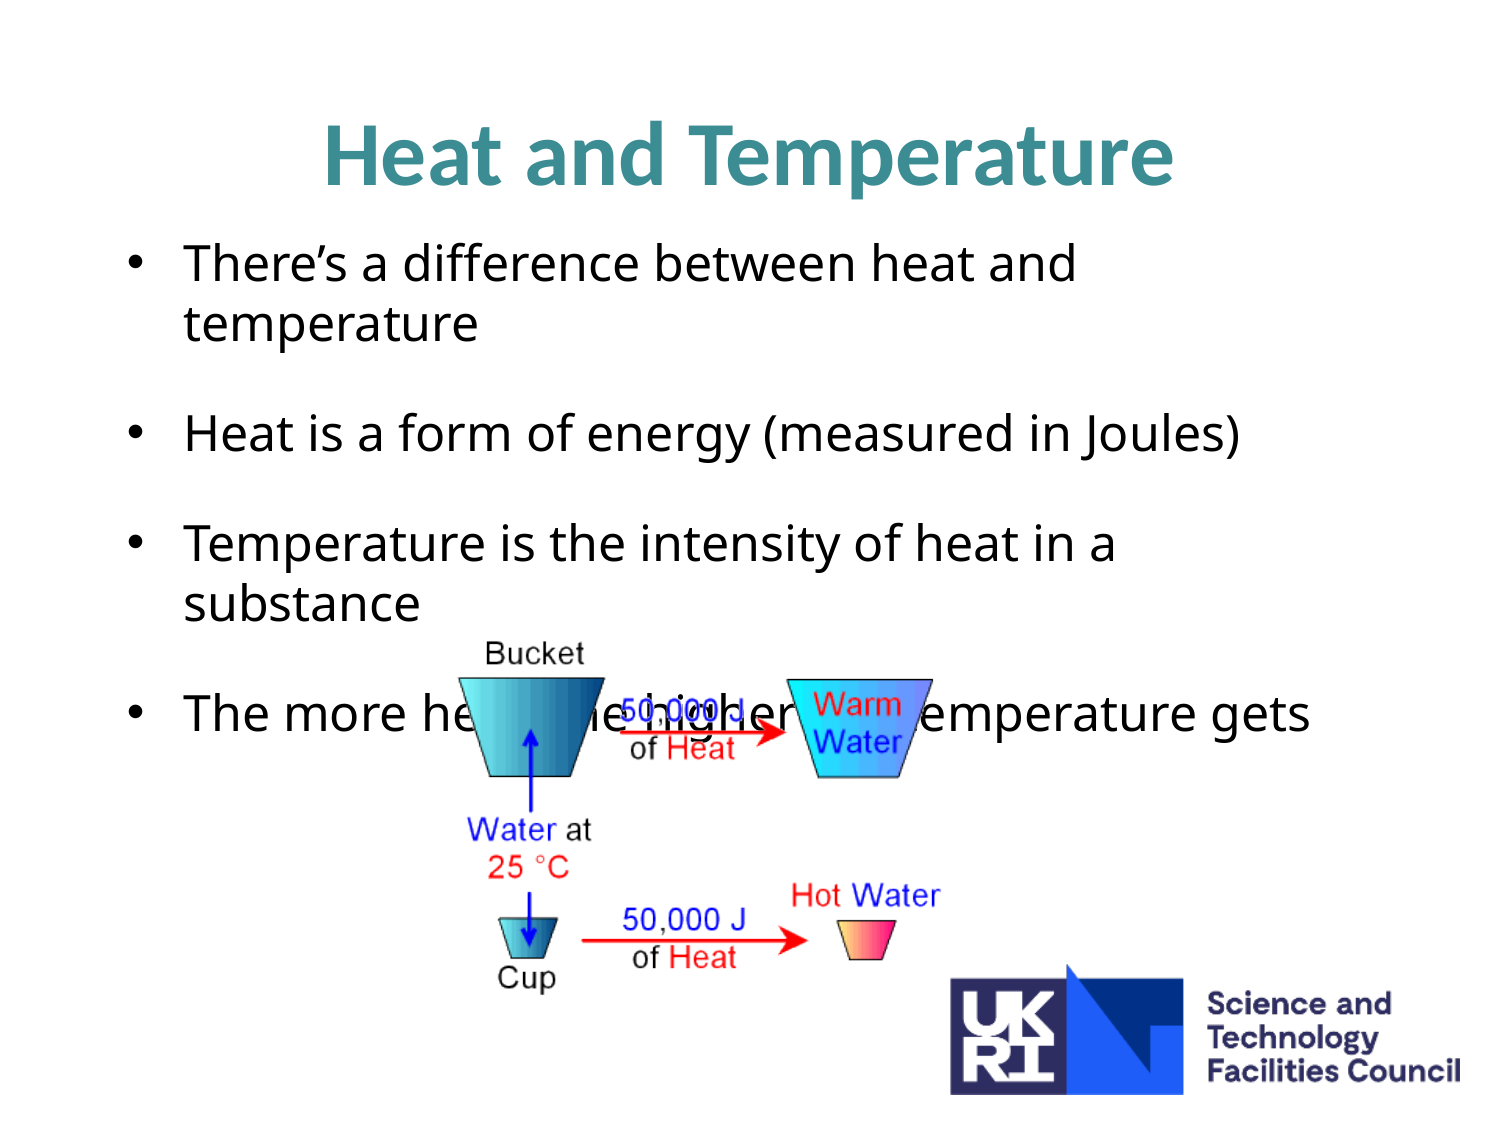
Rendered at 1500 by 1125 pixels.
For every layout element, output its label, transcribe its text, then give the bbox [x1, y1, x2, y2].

text_box Heat and Temperature [0, 54, 1500, 243]
text_box There’s a difference between heat and temperature Heat is a form of energy (measured in Joules) Temperature is the intensity of heat in a substance The more heat, the higher the temperature gets [112, 224, 1376, 749]
picture [454, 631, 946, 1000]
picture [950, 964, 1460, 1095]
